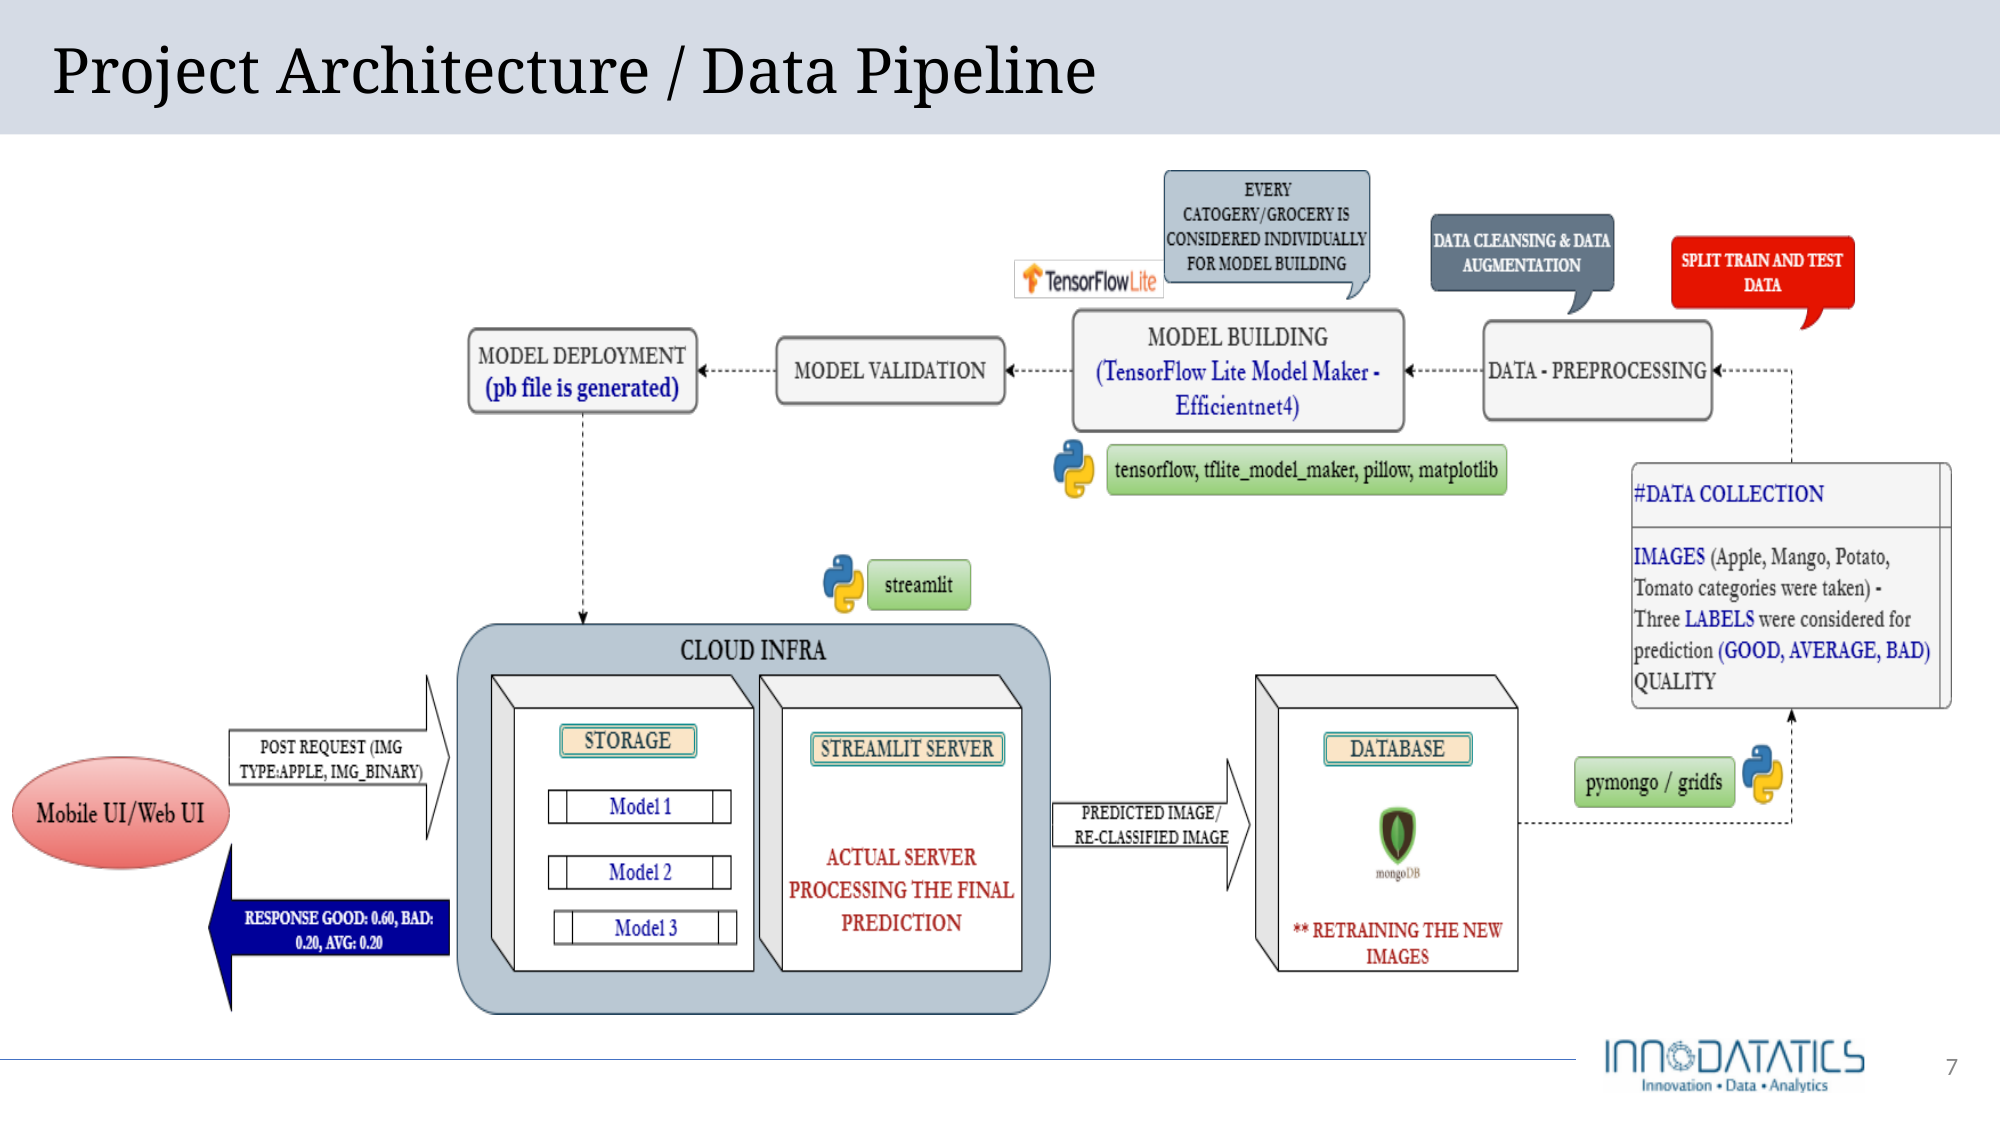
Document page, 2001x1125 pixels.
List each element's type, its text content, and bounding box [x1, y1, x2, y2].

title Project Architecture / Data Pipeline [37, 0, 1763, 167]
picture [1603, 1038, 1865, 1093]
picture [12, 170, 1952, 1015]
slide_number ‹#› [1909, 1041, 1974, 1090]
